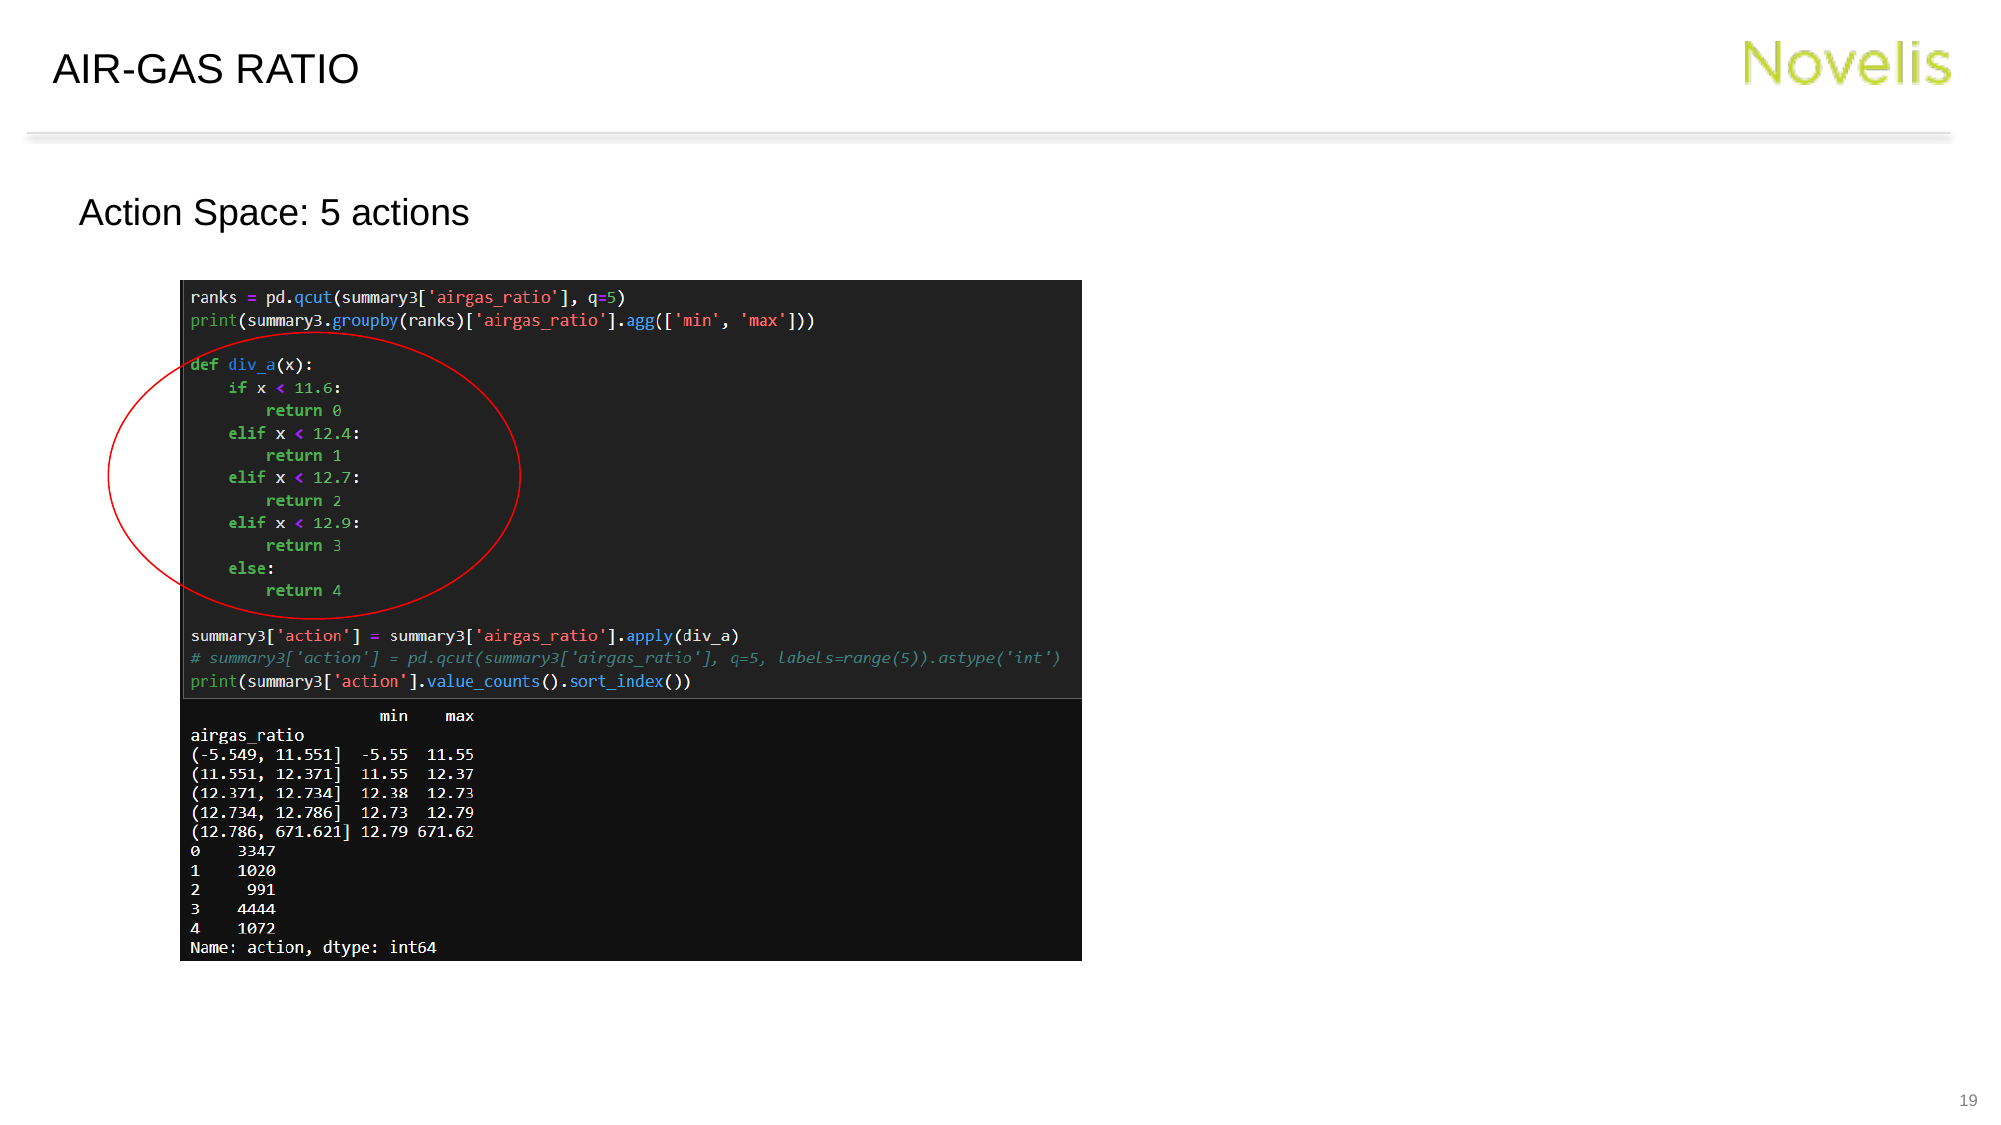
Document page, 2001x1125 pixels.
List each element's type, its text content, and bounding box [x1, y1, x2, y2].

text_box Action Space: 5 actions [64, 181, 1619, 331]
picture [1745, 41, 1951, 85]
picture [179, 279, 1082, 961]
title Air-Gas Ratio [52, 41, 1647, 230]
text_box [106, 368, 174, 584]
